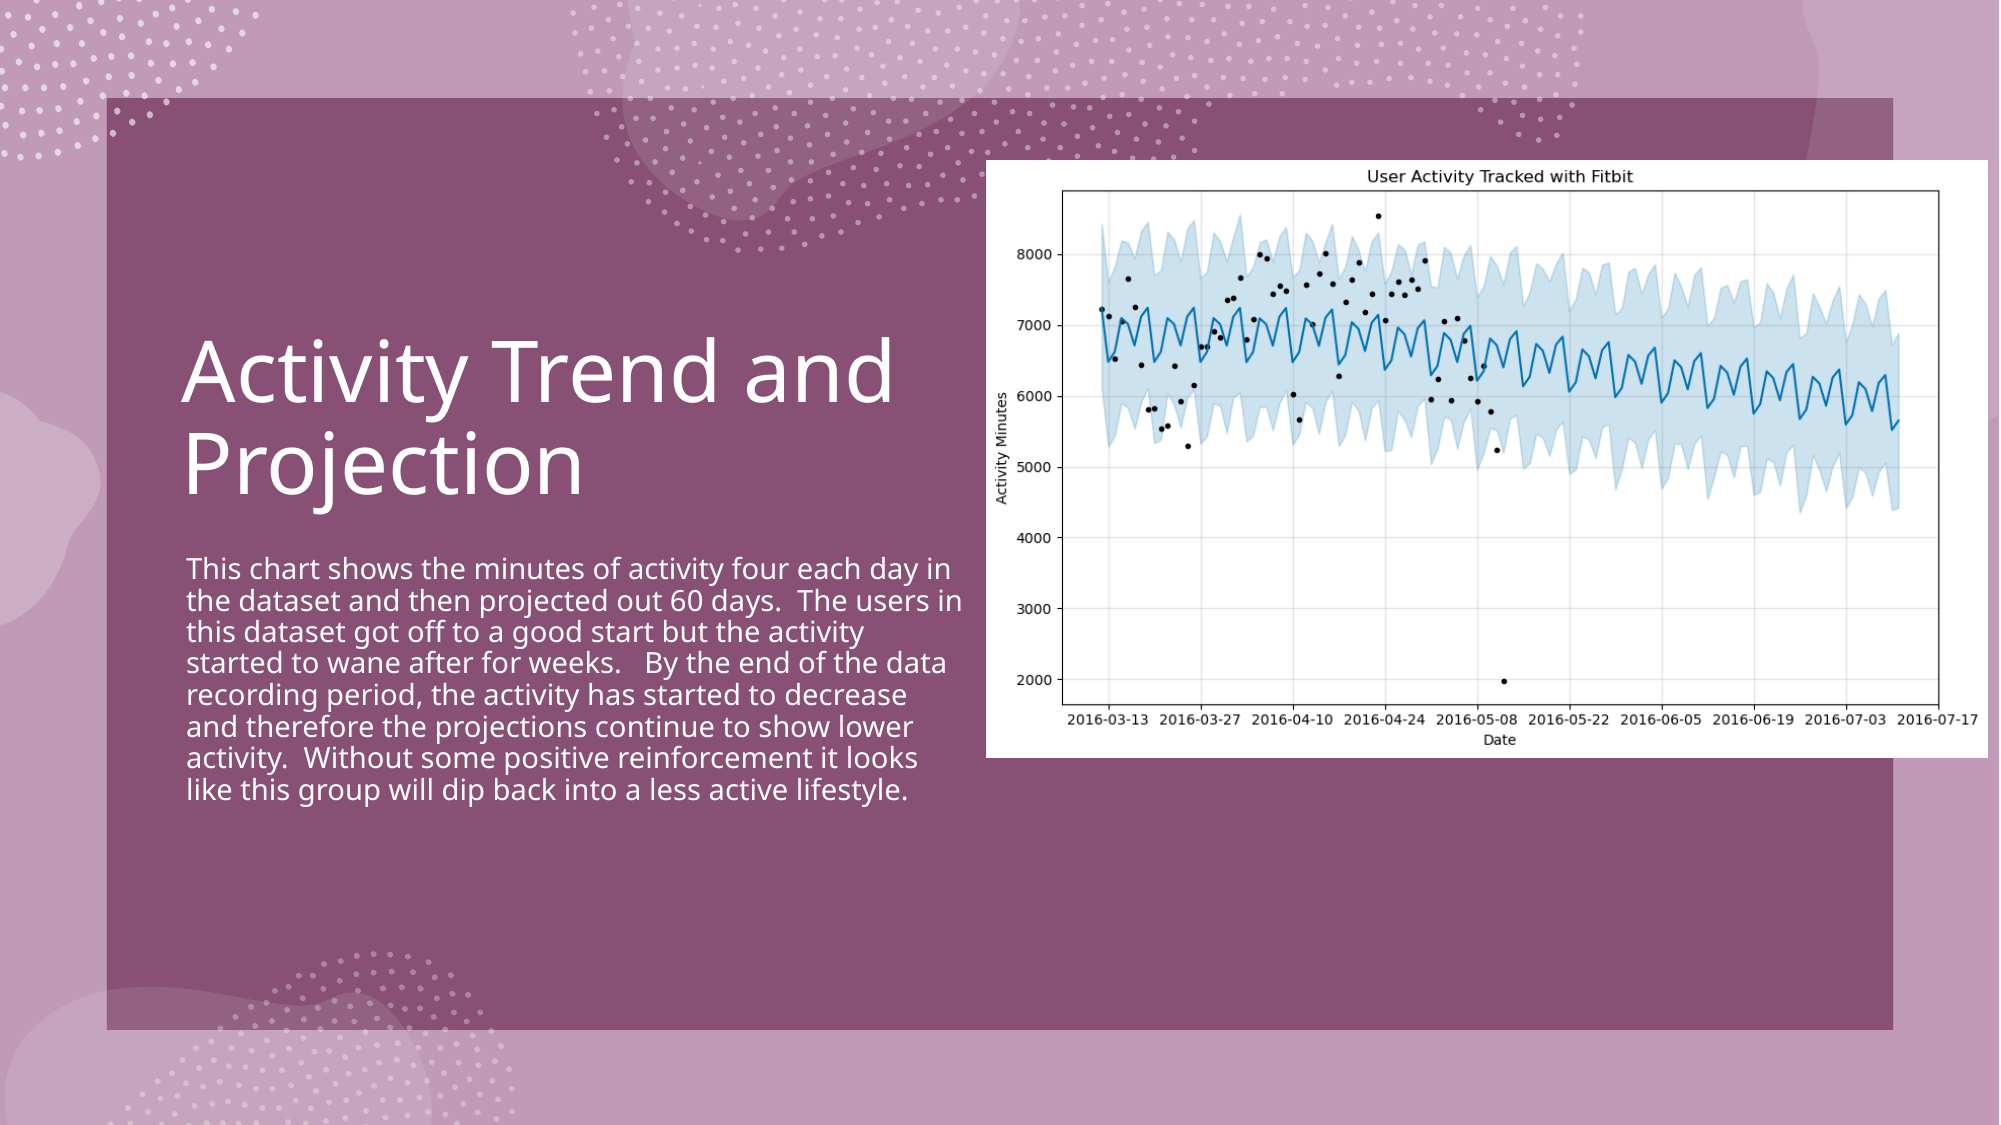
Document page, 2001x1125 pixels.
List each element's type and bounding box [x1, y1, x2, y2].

picture [985, 160, 1989, 759]
text_box [0, 0, 2000, 1125]
